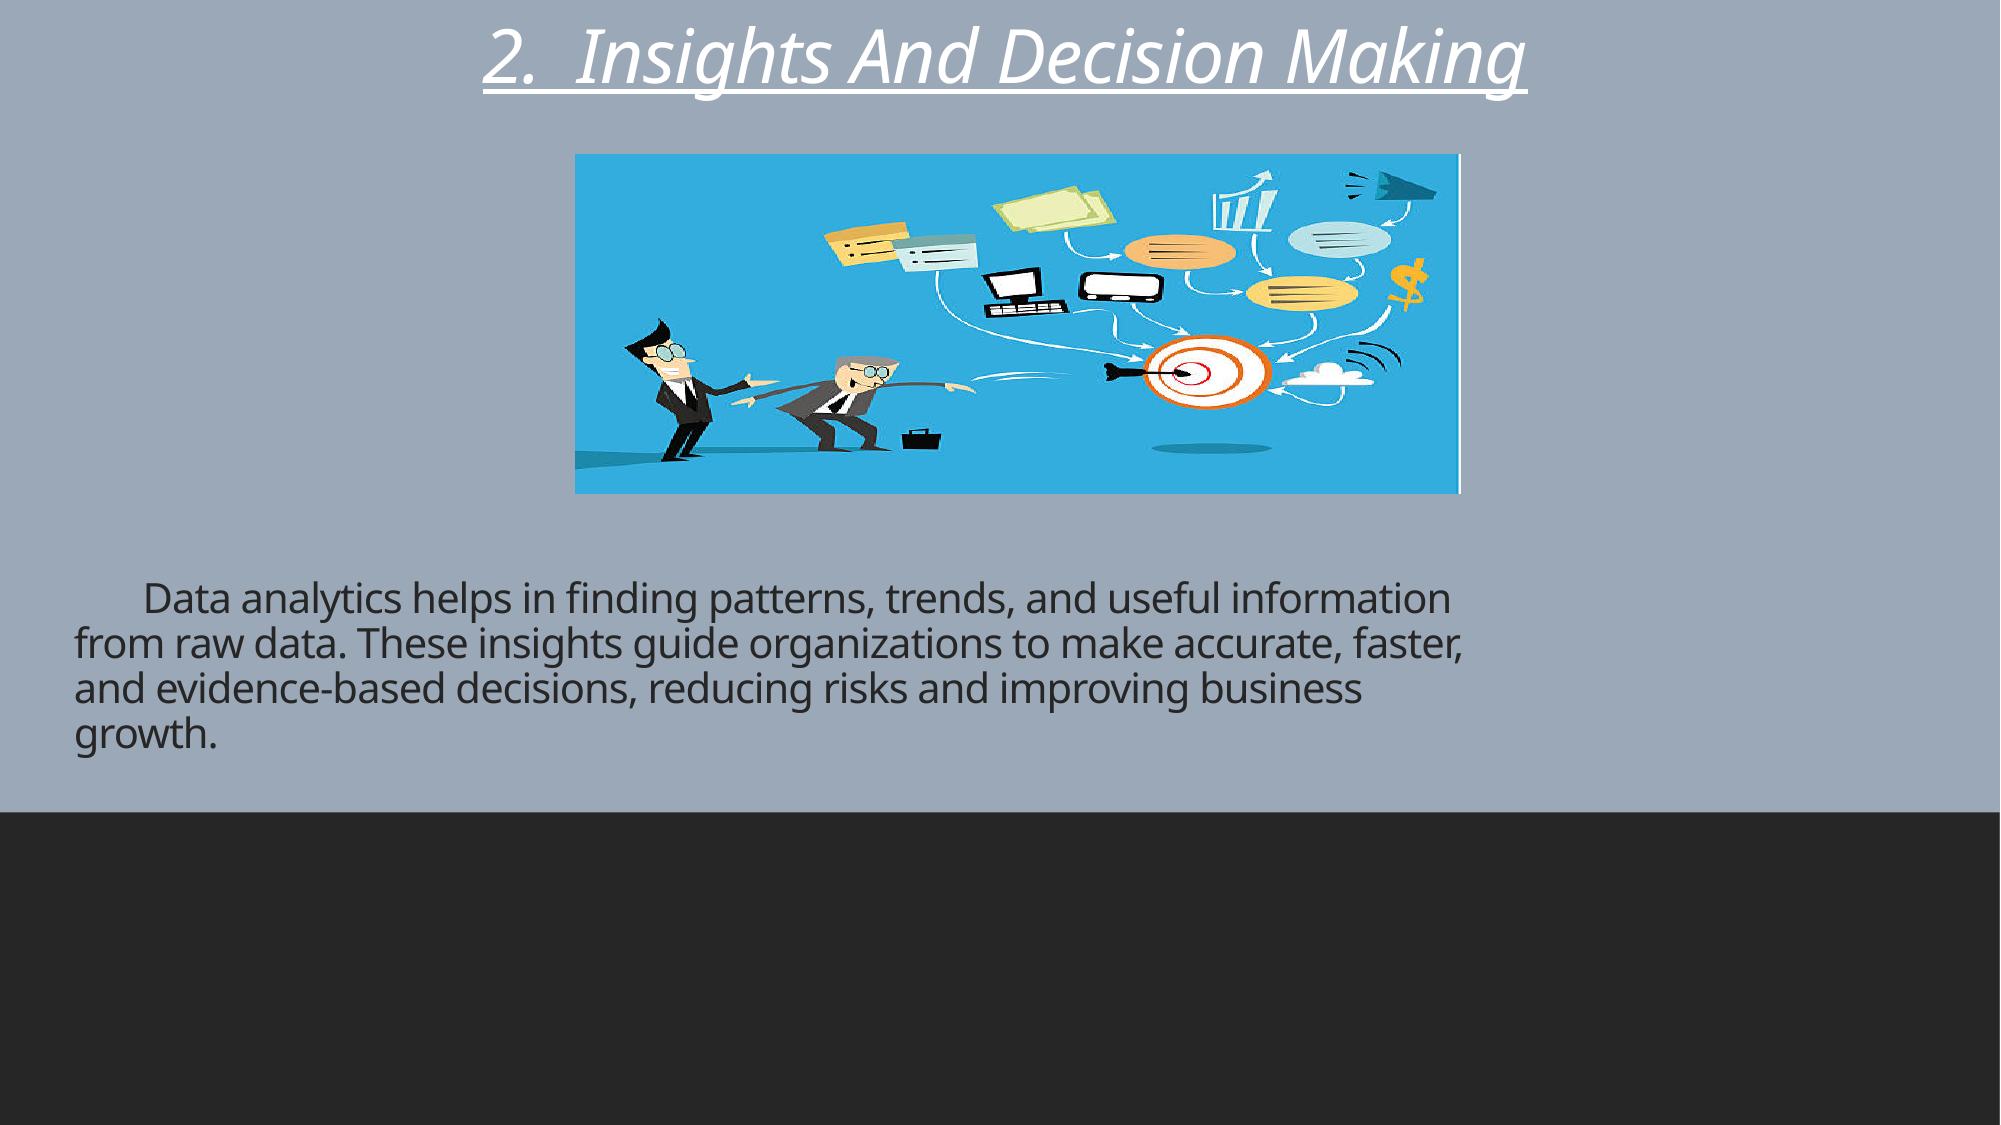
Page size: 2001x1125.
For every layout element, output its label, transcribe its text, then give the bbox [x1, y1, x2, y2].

picture [574, 153, 1461, 494]
text_box [0, 811, 2000, 1125]
title 2. Insights And Decision Making [180, 10, 1831, 108]
text_box [0, 0, 2000, 811]
text_box Data analytics helps in finding patterns, trends, and useful information from raw data. These insights guide organizations to make accurate, faster, and evidence-based decisions, reducing risks and improving business growth. [58, 540, 1515, 766]
